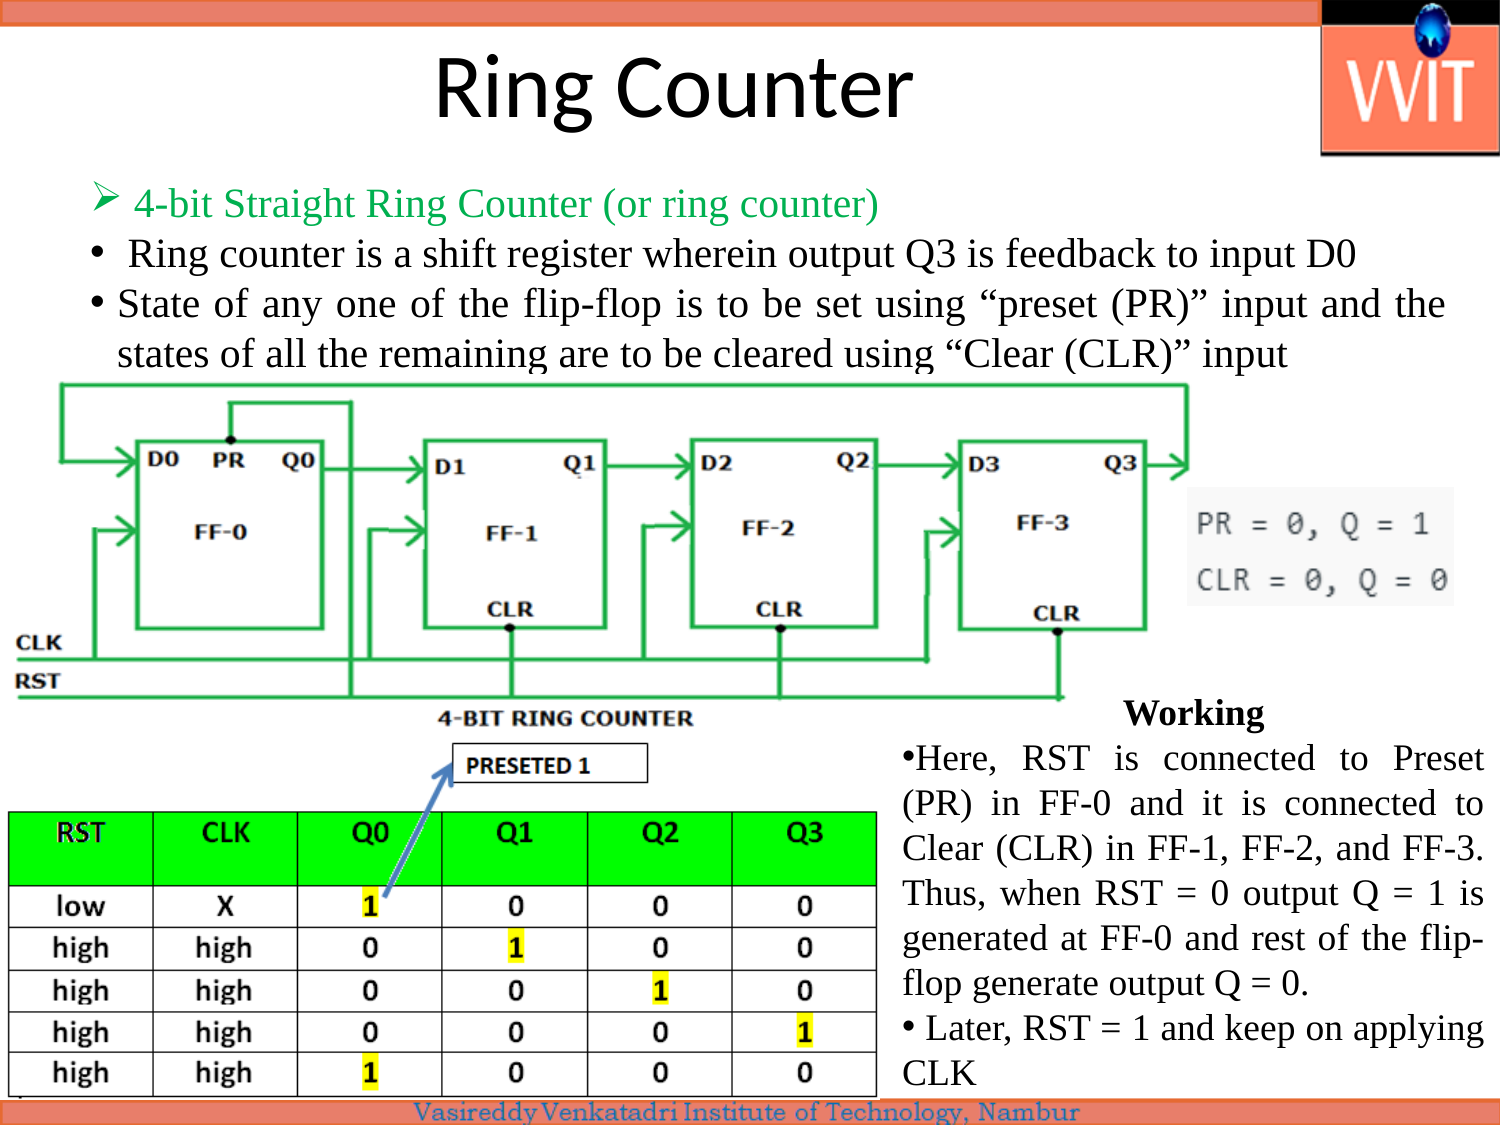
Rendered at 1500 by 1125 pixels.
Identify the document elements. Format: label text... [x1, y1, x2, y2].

text_box 4-bit Straight Ring Counter (or ring counter) Ring counter is a shift register wherein output Q3 is feedback to input D0 State of any one of the flip-flop is to be set using “preset (PR)” input and the states of all the remaining are to be cleared using “Clear (CLR)” input [75, 143, 1463, 680]
picture [1350, 0, 1500, 680]
title Ring Counter [0, 0, 1350, 175]
text_box Working Here, RST is connected to Preset (PR) in FF-0 and it is connected to Clear (CLR) in FF-1, FF-2, and FF-3. Thus, when RST = 0 output Q = 1 is generated at FF-0 and rest of the flip-flop generate output Q = 0. Later, RST = 1 and keep on applying CLK [887, 680, 1500, 1125]
picture [0, 175, 1455, 1125]
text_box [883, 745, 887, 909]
